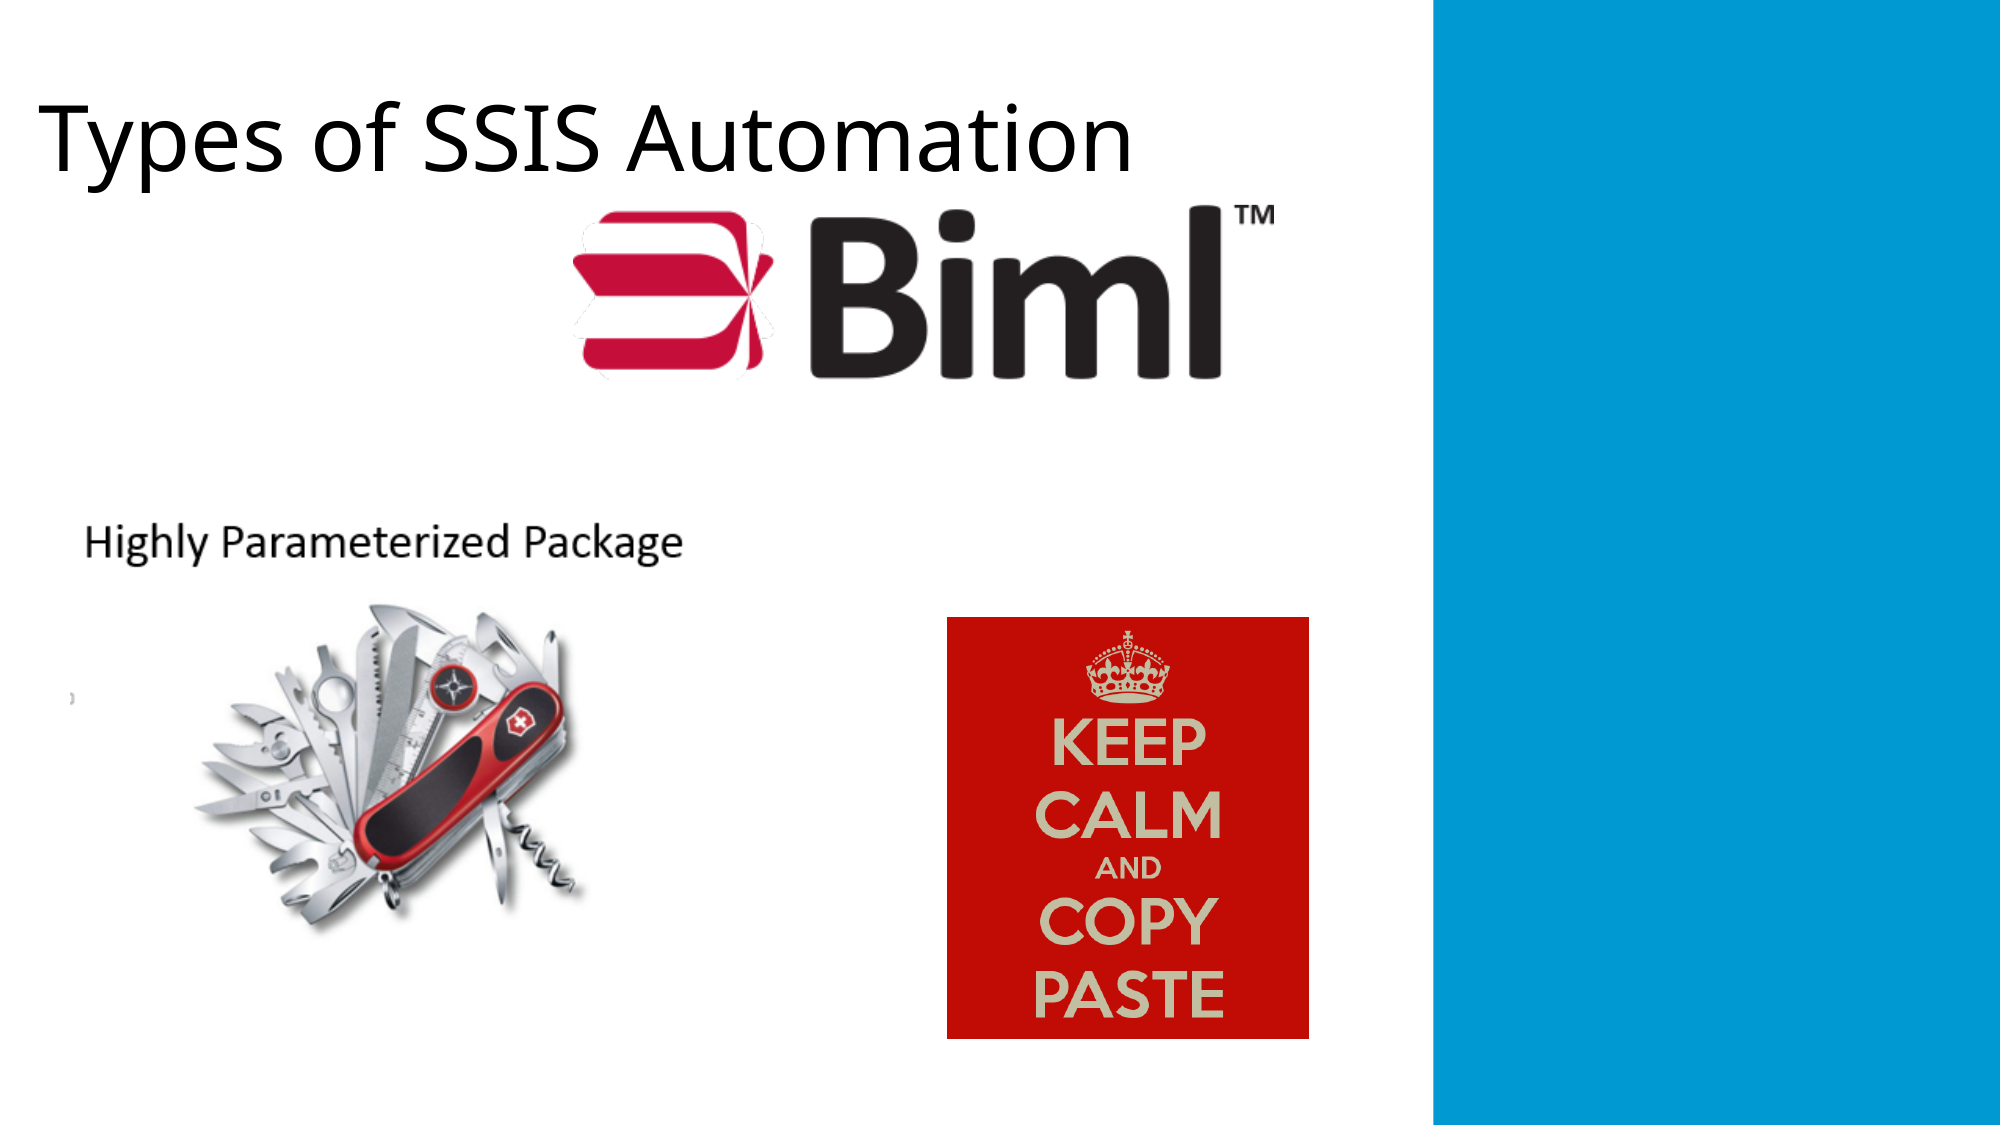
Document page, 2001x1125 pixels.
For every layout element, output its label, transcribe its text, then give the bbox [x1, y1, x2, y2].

picture [947, 617, 1309, 1039]
picture [573, 161, 1274, 428]
title Types of SSIS Automation [23, 32, 1432, 251]
text_box [1432, 0, 2000, 1125]
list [70, 506, 748, 953]
